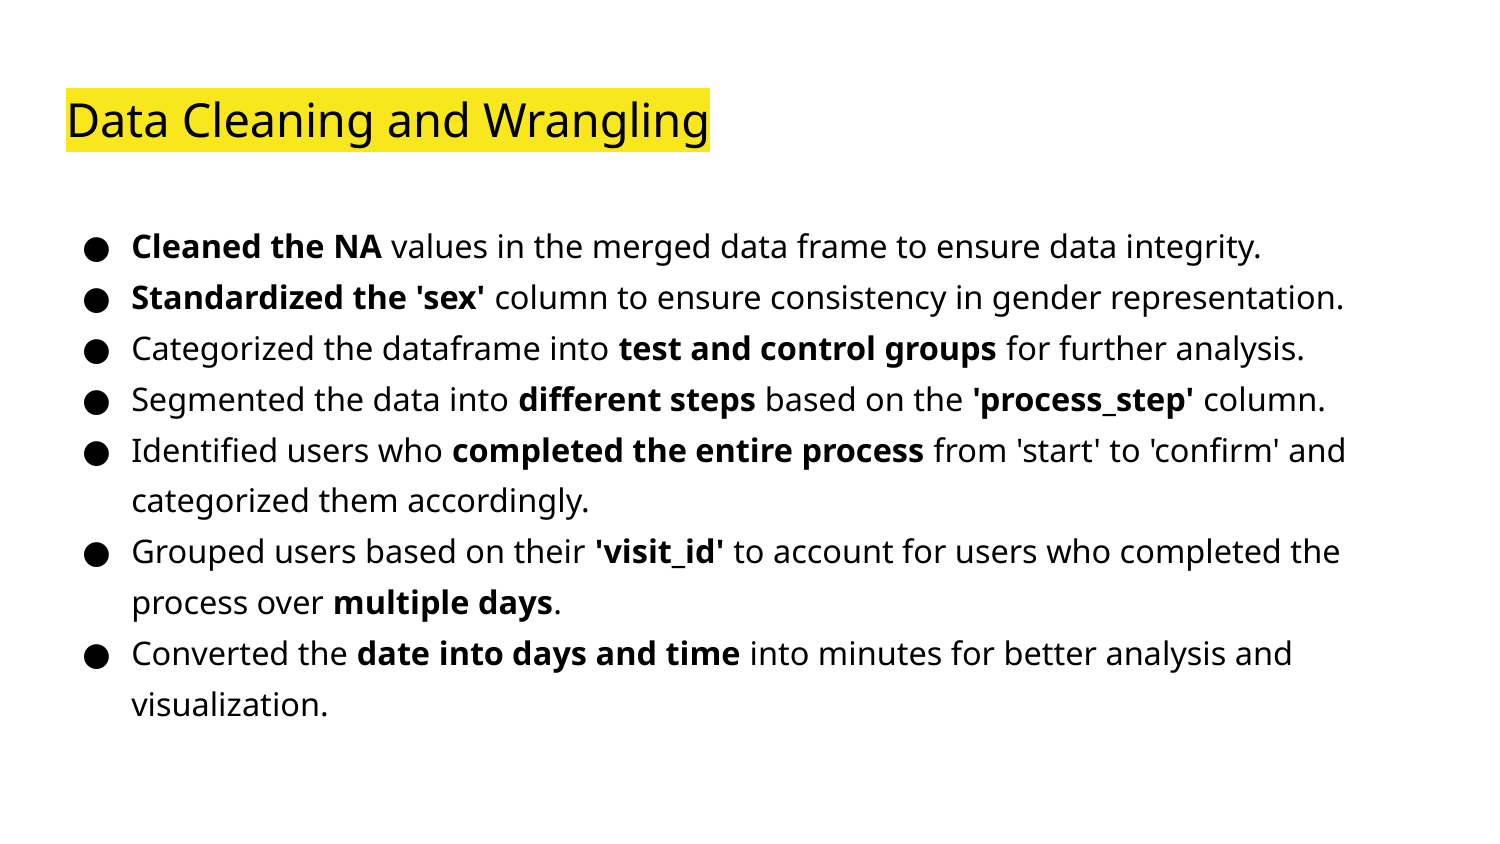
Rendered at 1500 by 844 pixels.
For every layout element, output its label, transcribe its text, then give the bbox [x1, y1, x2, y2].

title Data Cleaning and Wrangling [51, 72, 1449, 167]
list Cleaned the NA values in the merged data frame to ensure data integrity. Standardized the 'sex' column to ensure consistency in gender representation. Categorized the dataframe into test and control groups for further analysis. Segmented the data into different steps based on the 'process_step' column. Identified users who completed the entire process from 'start' to 'confirm' and categorized them accordingly. Grouped users based on their 'visit_id' to account for users who completed the process over multiple days. Converted the date into days and time into minutes for better analysis and visualization. [51, 202, 1449, 750]
